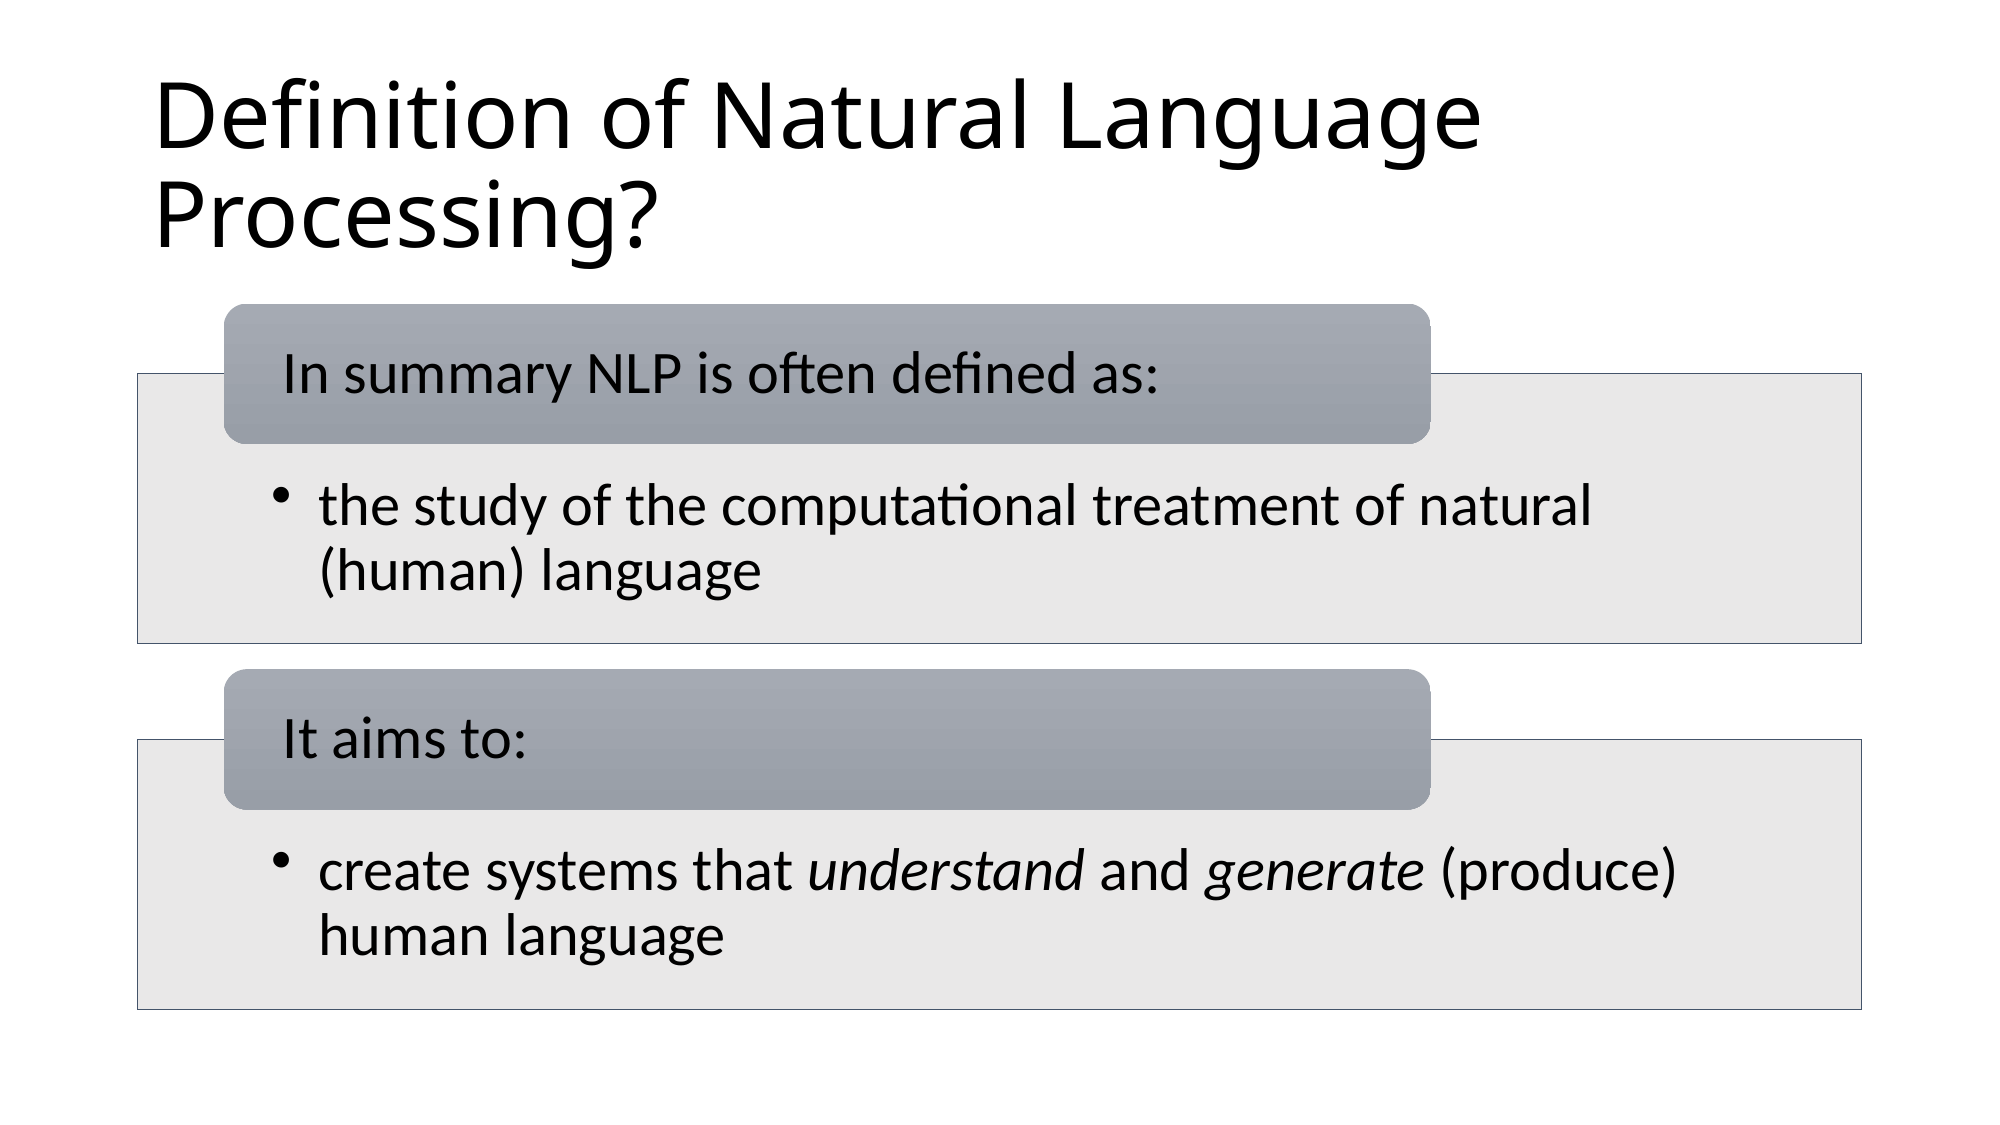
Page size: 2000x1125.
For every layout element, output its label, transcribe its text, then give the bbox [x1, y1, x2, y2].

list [137, 299, 1862, 1014]
title Definition of Natural Language Processing? [137, 59, 1862, 278]
